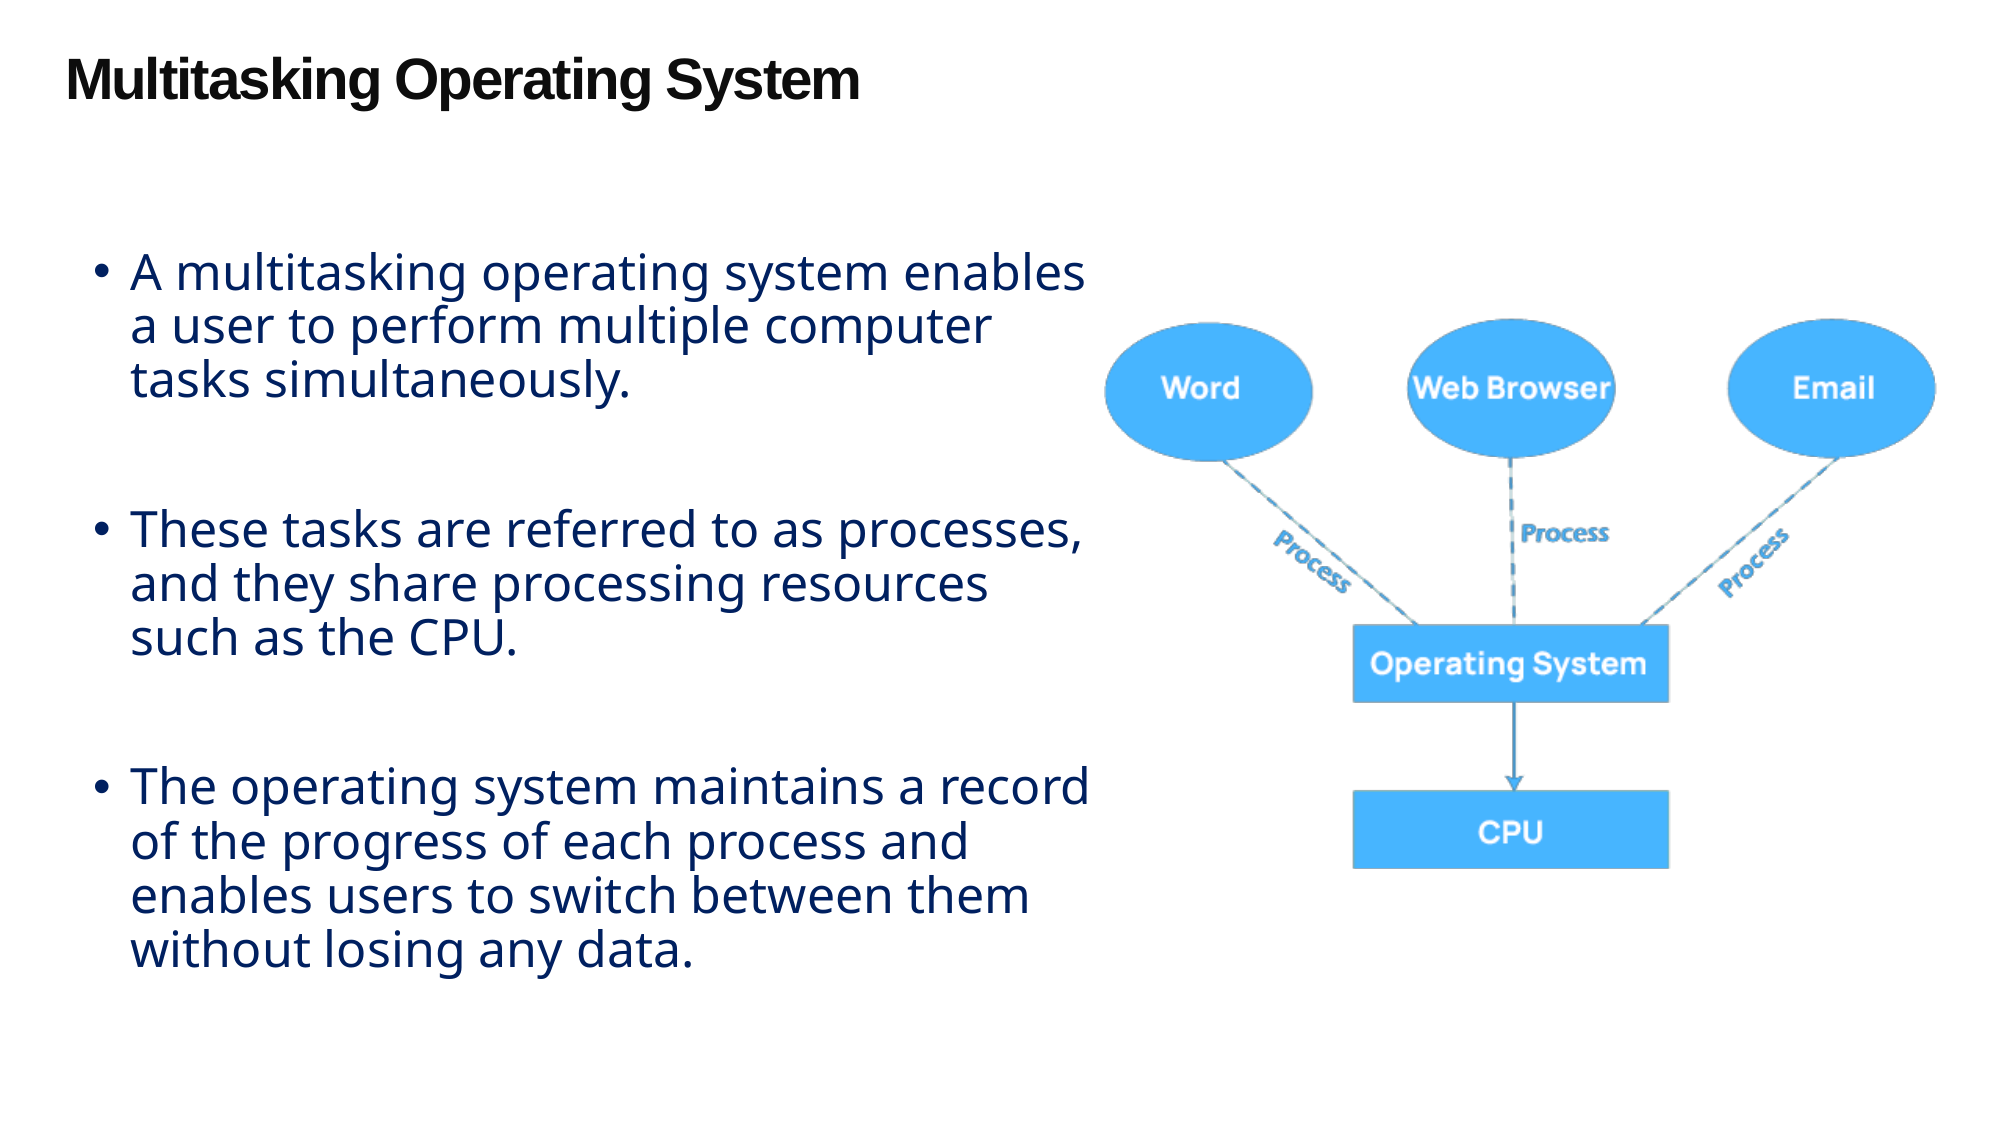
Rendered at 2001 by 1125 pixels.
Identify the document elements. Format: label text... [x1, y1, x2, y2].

picture [1089, 302, 1949, 886]
text_box Multitasking Operating System [65, 41, 907, 112]
text_box A multitasking operating system enables a user to perform multiple computer tasks simultaneously. These tasks are referred to as processes, and they share processing resources such as the CPU. The operating system maintains a record of the progress of each process and enables users to switch between them without losing any data. [78, 239, 1123, 1048]
